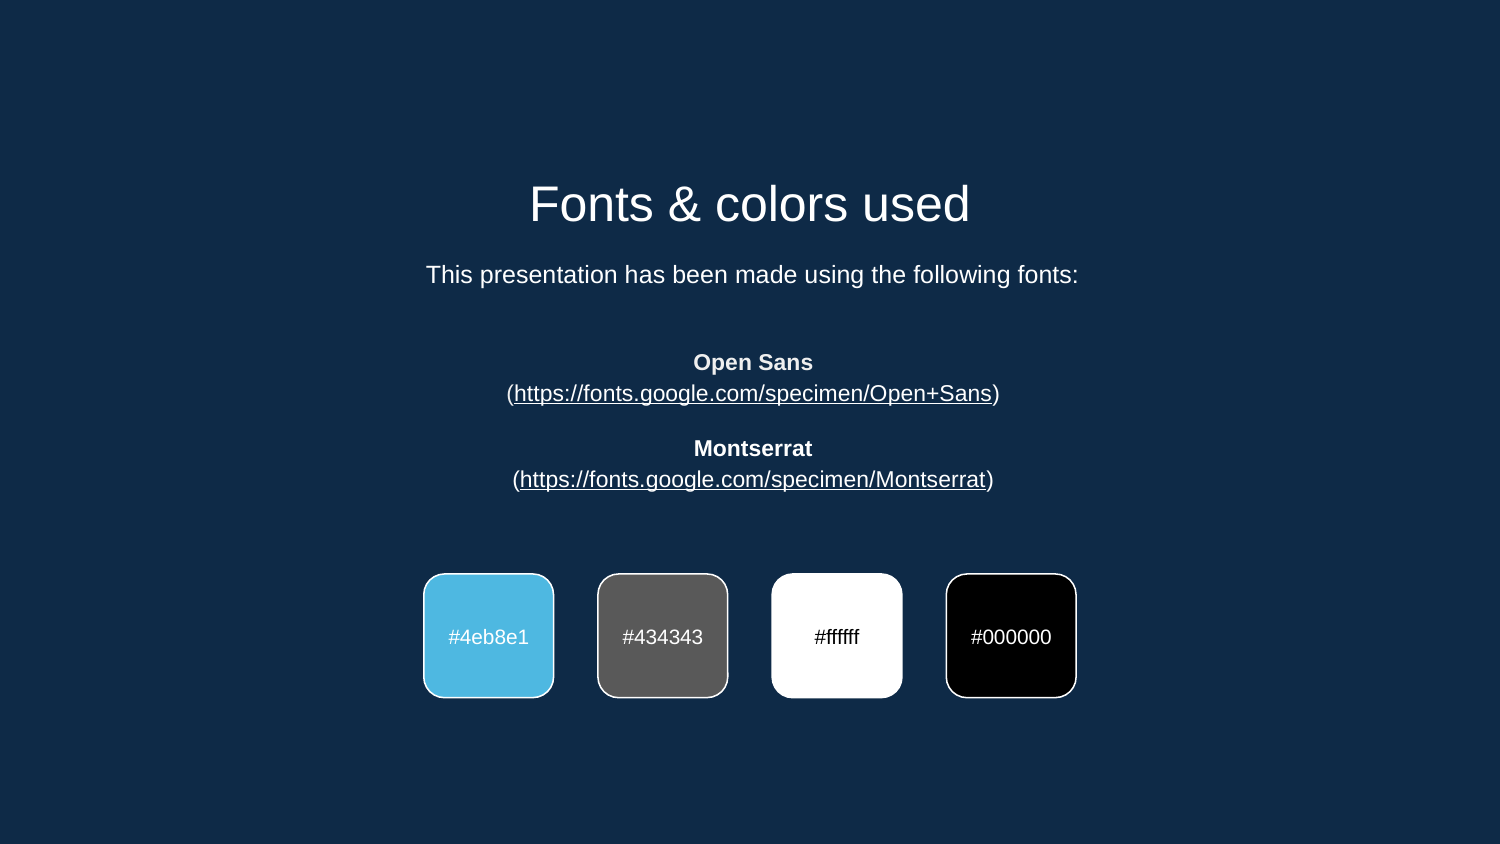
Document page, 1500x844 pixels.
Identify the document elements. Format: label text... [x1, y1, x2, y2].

title Fonts & colors used [171, 156, 1328, 236]
list This presentation has been made using the following fonts: [175, 239, 1332, 312]
list Open Sans (https://fonts.google.com/specimen/Open+Sans) Montserrat (https://fonts.google.com/specimen/Montserrat) [175, 314, 1332, 521]
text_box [423, 573, 1077, 698]
